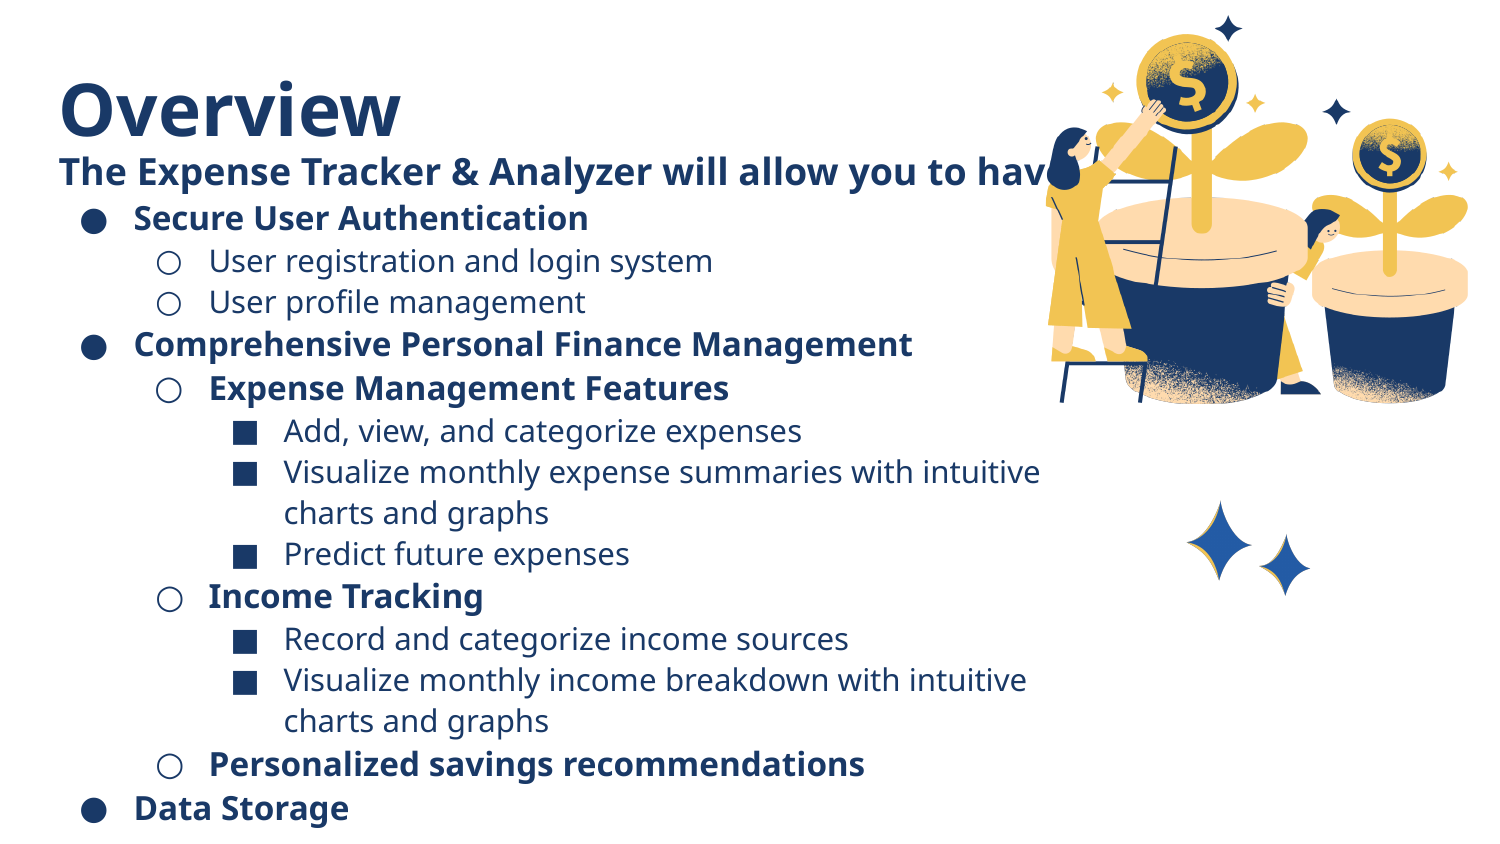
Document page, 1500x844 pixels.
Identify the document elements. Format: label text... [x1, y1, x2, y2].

text_box [1186, 500, 1311, 596]
text_box [1045, 15, 1489, 404]
text_box Overview [58, 55, 900, 143]
text_box The Expense Tracker & Analyzer will allow you to have: Secure User Authentication User registration and login system User profile management Comprehensive Personal Finance Management Expense Management Features Add, view, and categorize expenses Visualize monthly expense summaries with intuitive charts and graphs Predict future expenses Income Tracking Record and categorize income sources Visualize monthly income breakdown with intuitive charts and graphs Personalized savings recommendations Data Storage [58, 143, 1114, 827]
